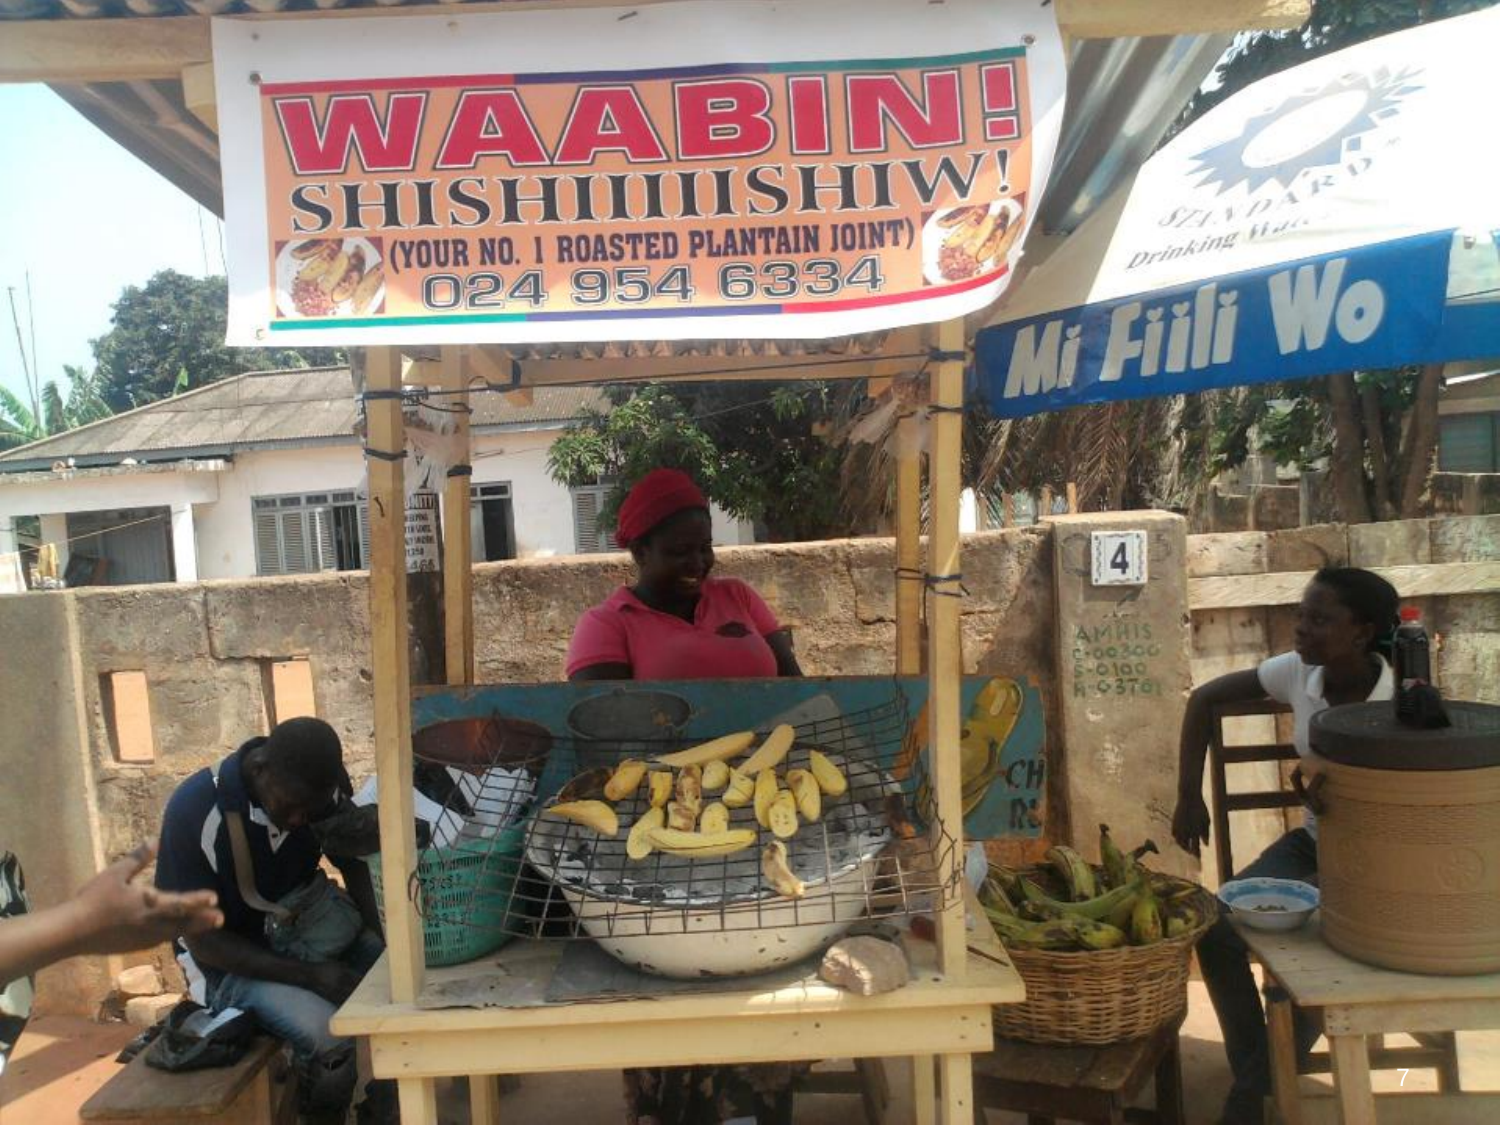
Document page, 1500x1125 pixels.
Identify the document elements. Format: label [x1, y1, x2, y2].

list [0, 0, 1500, 1125]
